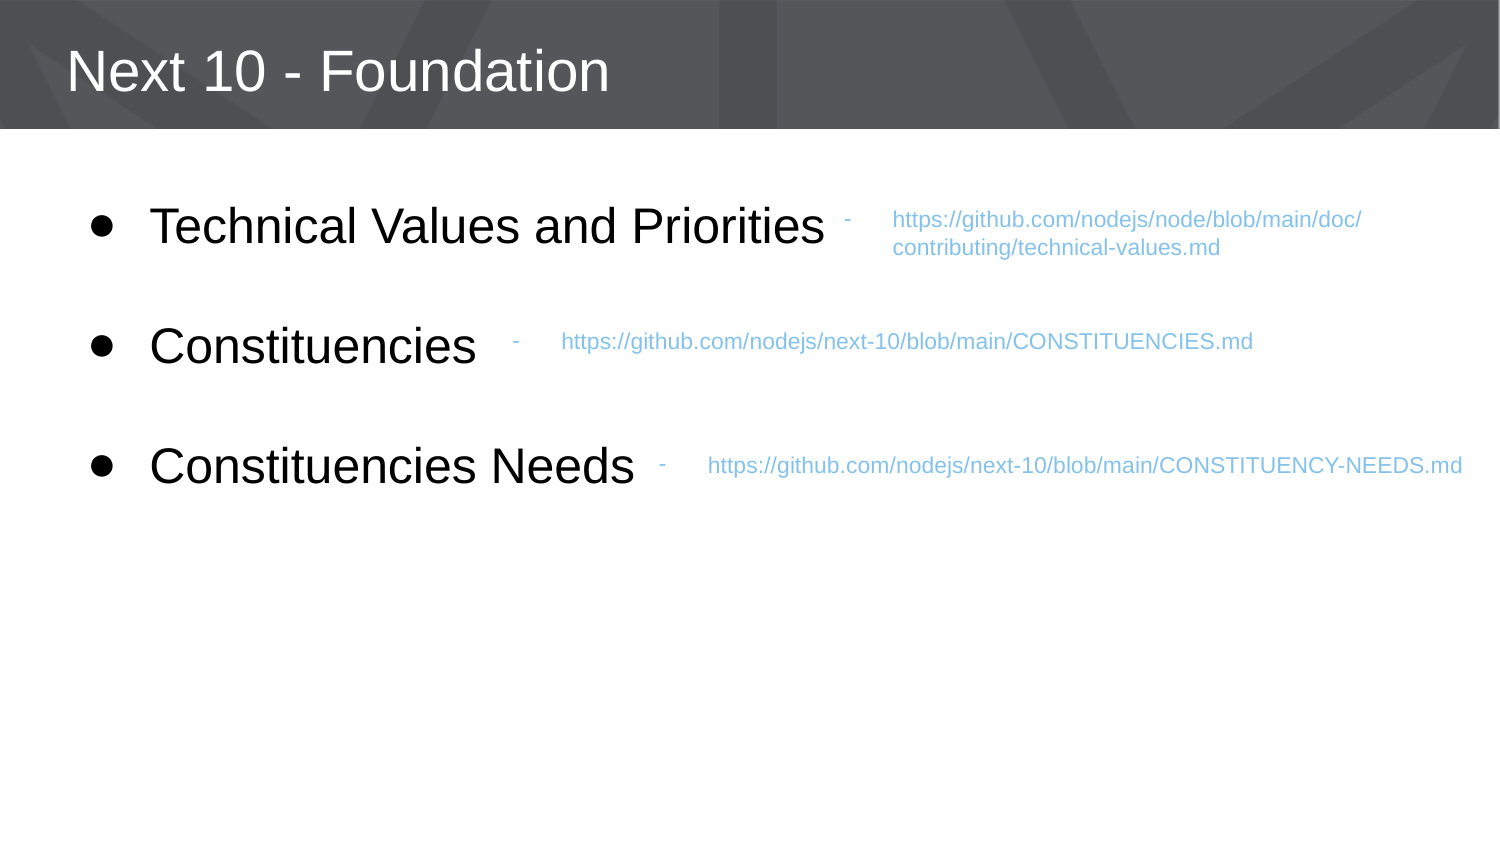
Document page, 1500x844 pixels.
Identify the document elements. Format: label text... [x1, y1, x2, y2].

text_box https://github.com/nodejs/next-10/blob/main/CONSTITUENCY-NEEDS.md [618, 436, 1500, 492]
text_box https://github.com/nodejs/node/blob/main/doc/contributing/technical-values.md [802, 189, 1419, 275]
title Next 10 - Foundation [51, 18, 1302, 111]
list Technical Values and Priorities Constituencies Constituencies Needs [59, 178, 1310, 763]
text_box https://github.com/nodejs/next-10/blob/main/CONSTITUENCIES.md [471, 312, 1395, 368]
picture [0, 0, 1500, 129]
